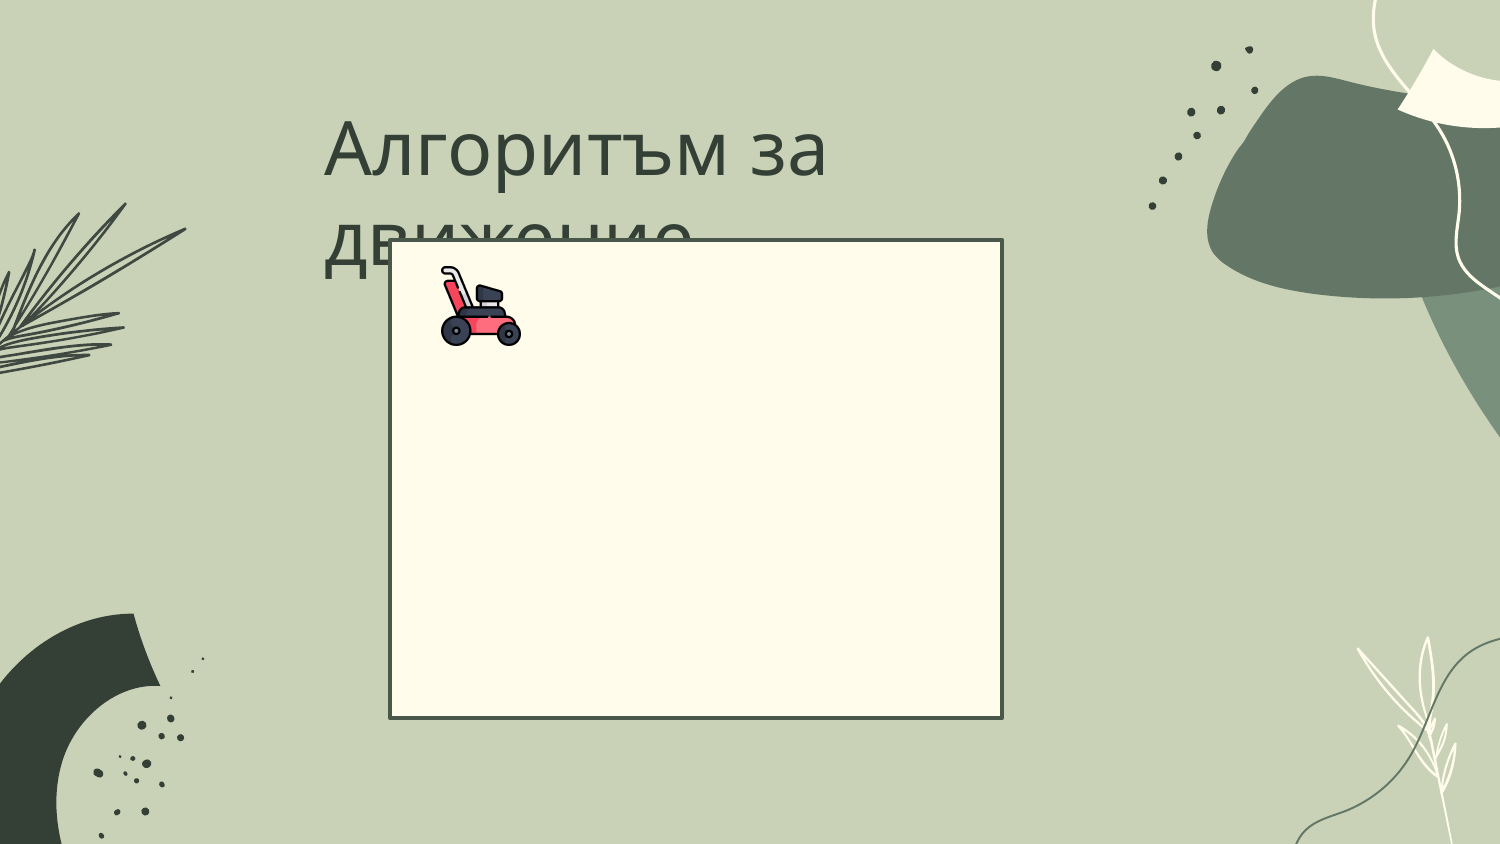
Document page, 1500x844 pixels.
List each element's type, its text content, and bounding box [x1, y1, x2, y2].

title Алгоритъм за движение [309, 85, 1191, 181]
text_box [388, 238, 1004, 720]
picture [441, 266, 521, 347]
